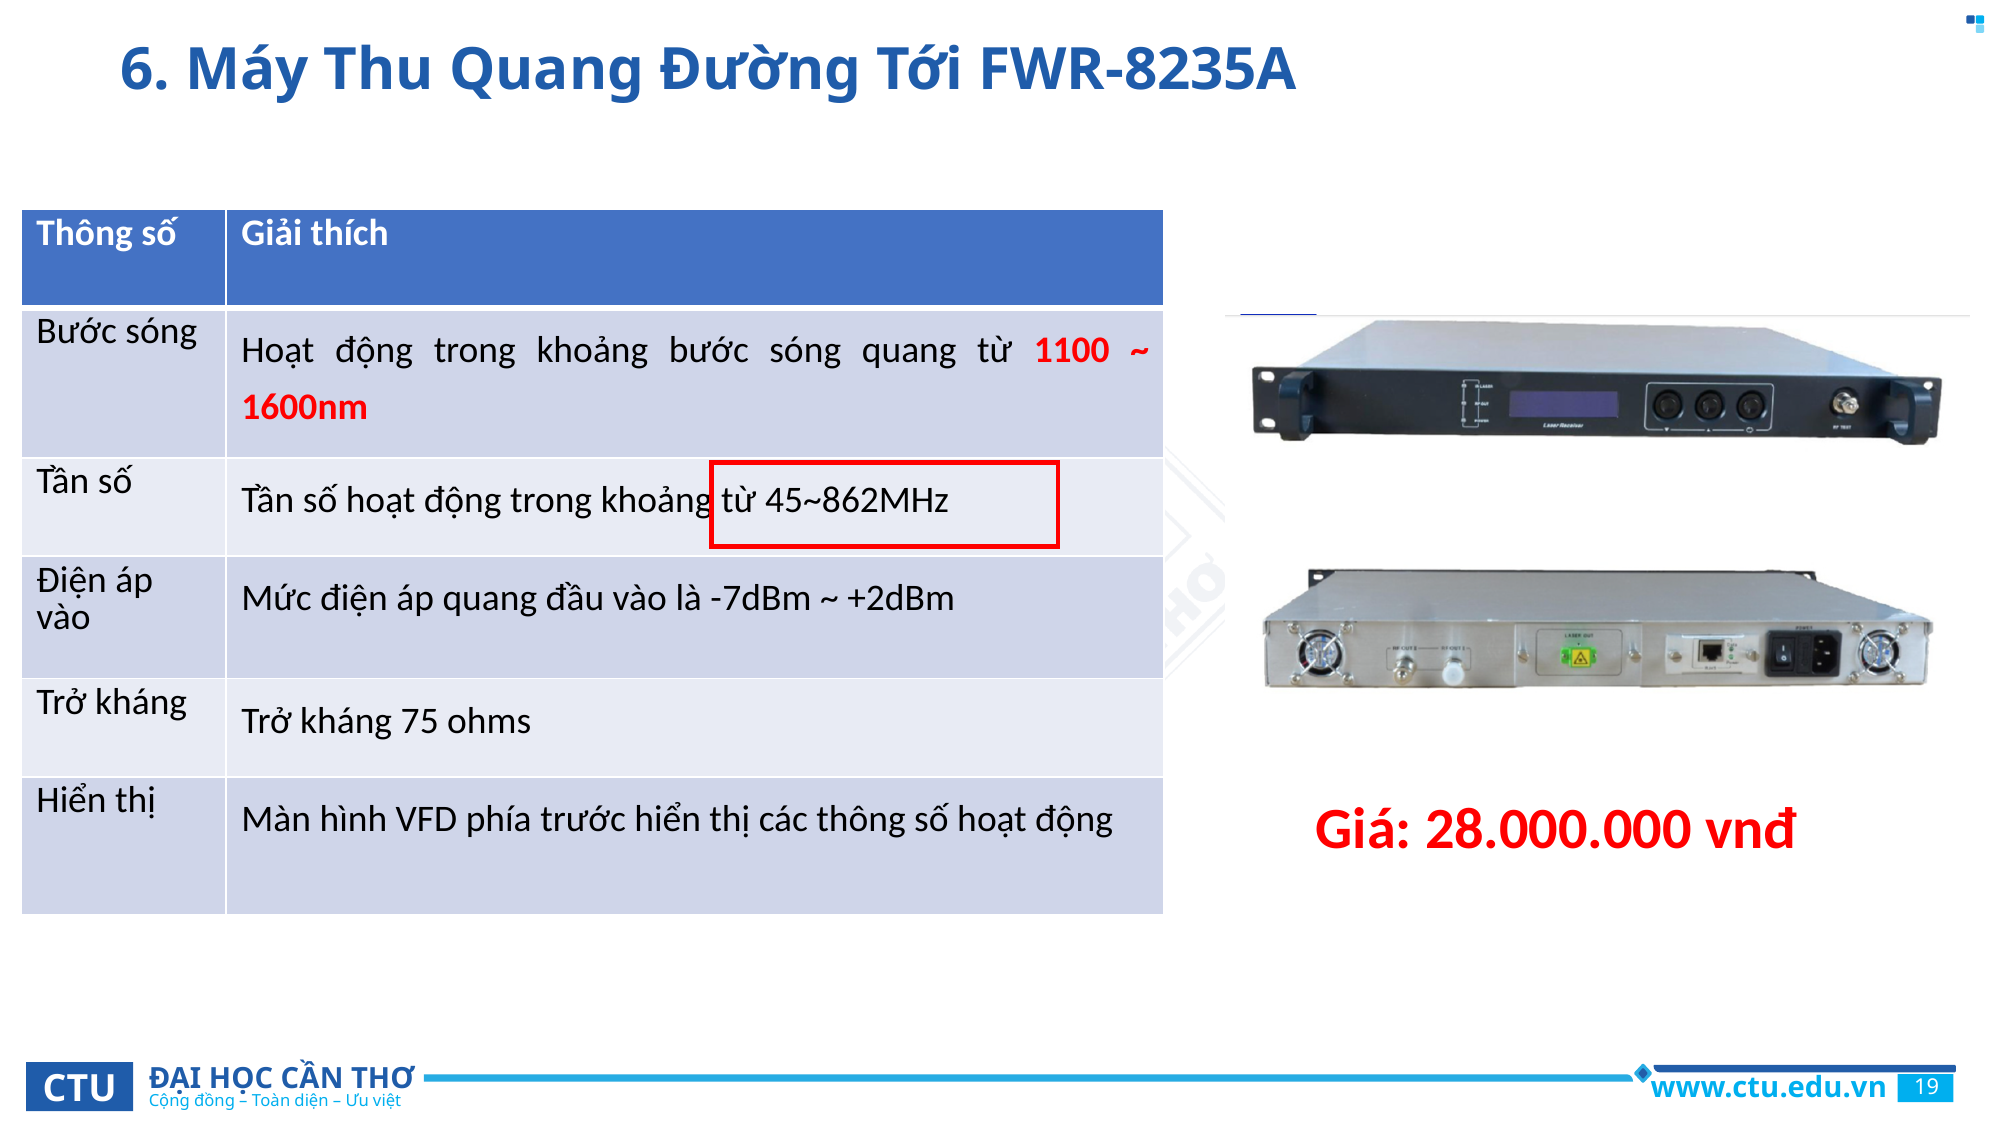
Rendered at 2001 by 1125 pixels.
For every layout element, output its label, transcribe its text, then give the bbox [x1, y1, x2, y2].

table_cell Mức điện áp quang đầu vào là -7dBm ~ +2dBm [227, 557, 1163, 678]
table_cell Tần số [22, 459, 225, 555]
table_cell Hoạt động trong khoảng bước sóng quang từ 1100 ~ 1600nm [227, 311, 1163, 457]
table_cell Điện áp vào [22, 557, 225, 678]
table_cell Bước sóng [22, 311, 225, 457]
table_header Giải thích [227, 210, 1163, 305]
table_header Thông số [22, 210, 225, 305]
table_cell Hiển thị [22, 778, 225, 914]
table_cell Màn hình VFD phía trước hiển thị các thông số hoạt động [227, 778, 1163, 914]
text_box Giá: 28.000.000 vnđ [1301, 783, 1894, 868]
table_cell Tần số hoạt động trong khoảng từ 45~862MHz [227, 459, 1163, 555]
table_cell Trở kháng 75 ohms [227, 679, 1163, 776]
text_box [711, 462, 1059, 547]
text_box 6. Máy Thu Quang Đường Tới FWR-8235A [105, 23, 1442, 112]
table_cell Trở kháng [22, 679, 225, 776]
picture [1225, 314, 1970, 695]
